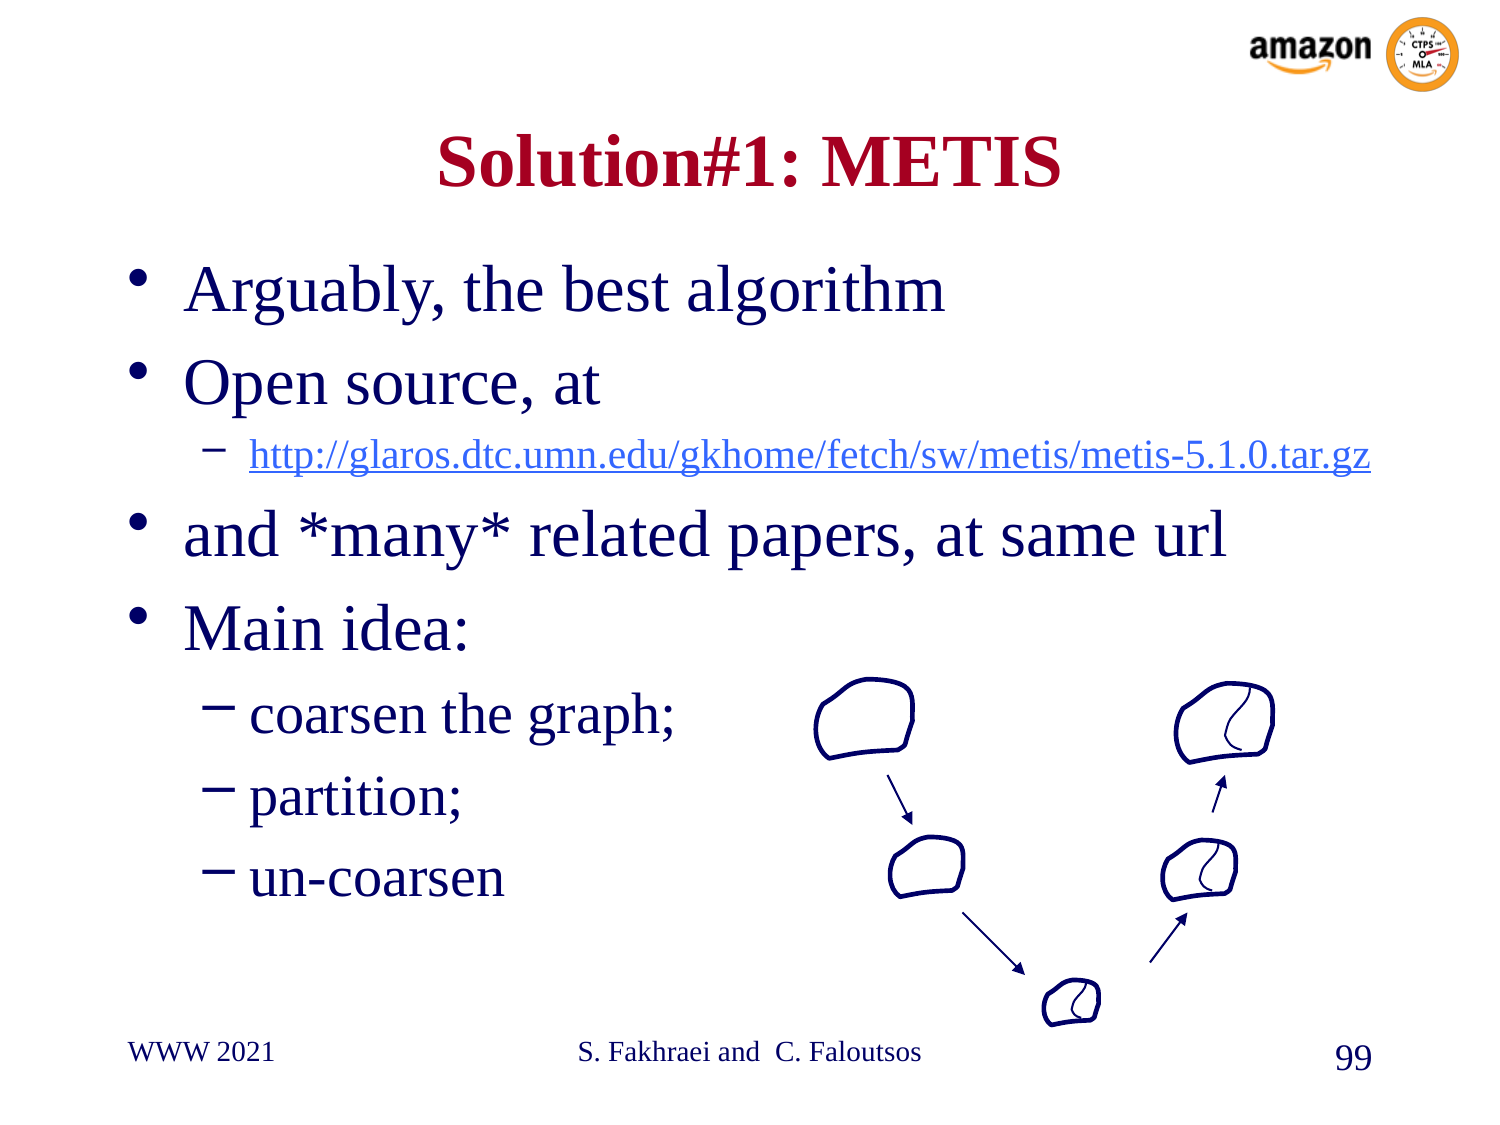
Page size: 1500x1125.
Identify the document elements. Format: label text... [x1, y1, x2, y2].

picture [1239, 16, 1460, 93]
text_box [1071, 982, 1086, 1018]
text_box [962, 912, 1025, 976]
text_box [887, 836, 1238, 901]
title Solution#1: METIS [112, 99, 1388, 213]
footer S. Fakhraei and C. Faloutsos [512, 1024, 988, 1101]
text_box [1212, 774, 1227, 813]
text_box [815, 679, 913, 759]
text_box [1175, 683, 1273, 763]
list Arguably, the best algorithm Open source, at http://glaros.dtc.umn.edu/gkhome/fetch/sw/metis/metis-5.1.0.tar.gz and *many* related papers, at same url Main idea: coarsen the graph; partition; un-coarsen [112, 237, 1388, 1001]
text_box [1149, 912, 1188, 963]
text_box [887, 774, 913, 826]
slide_number WWW 2021 [112, 1024, 426, 1101]
text_box [1224, 687, 1250, 750]
text_box [1043, 979, 1099, 1026]
slide_number 99 [1074, 1024, 1388, 1101]
